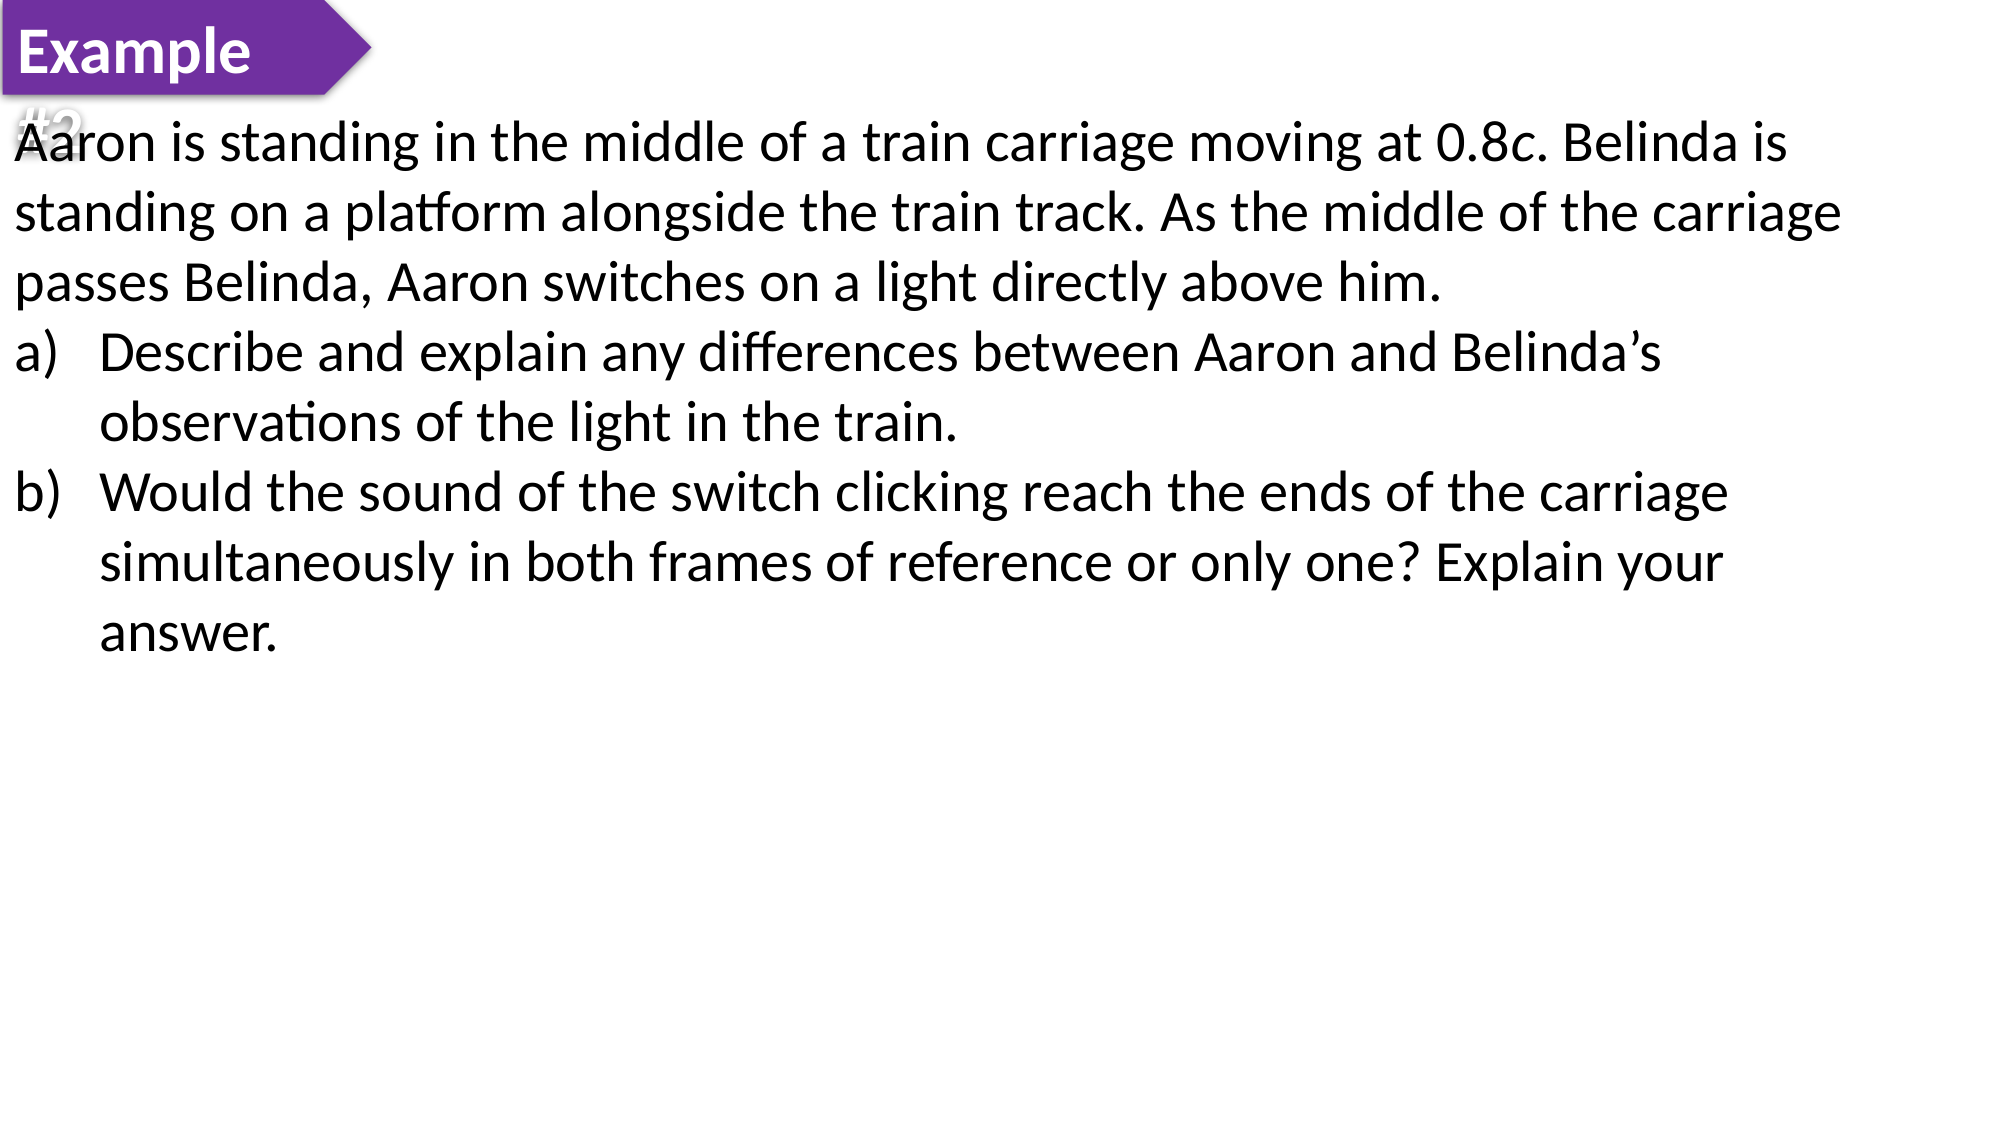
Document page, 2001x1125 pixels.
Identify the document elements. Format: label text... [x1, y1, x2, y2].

text_box Aaron is standing in the middle of a train carriage moving at 0.8c. Belinda is standing on a platform alongside the train track. As the middle of the carriage passes Belinda, Aaron switches on a light directly above him. Describe and explain any differences between Aaron and Belinda’s observations of the light in the train. Would the sound of the switch clicking reach the ends of the carriage simultaneously in both frames of reference or only one? Explain your answer. [0, 95, 1900, 671]
text_box Example #2 [2, 0, 372, 95]
